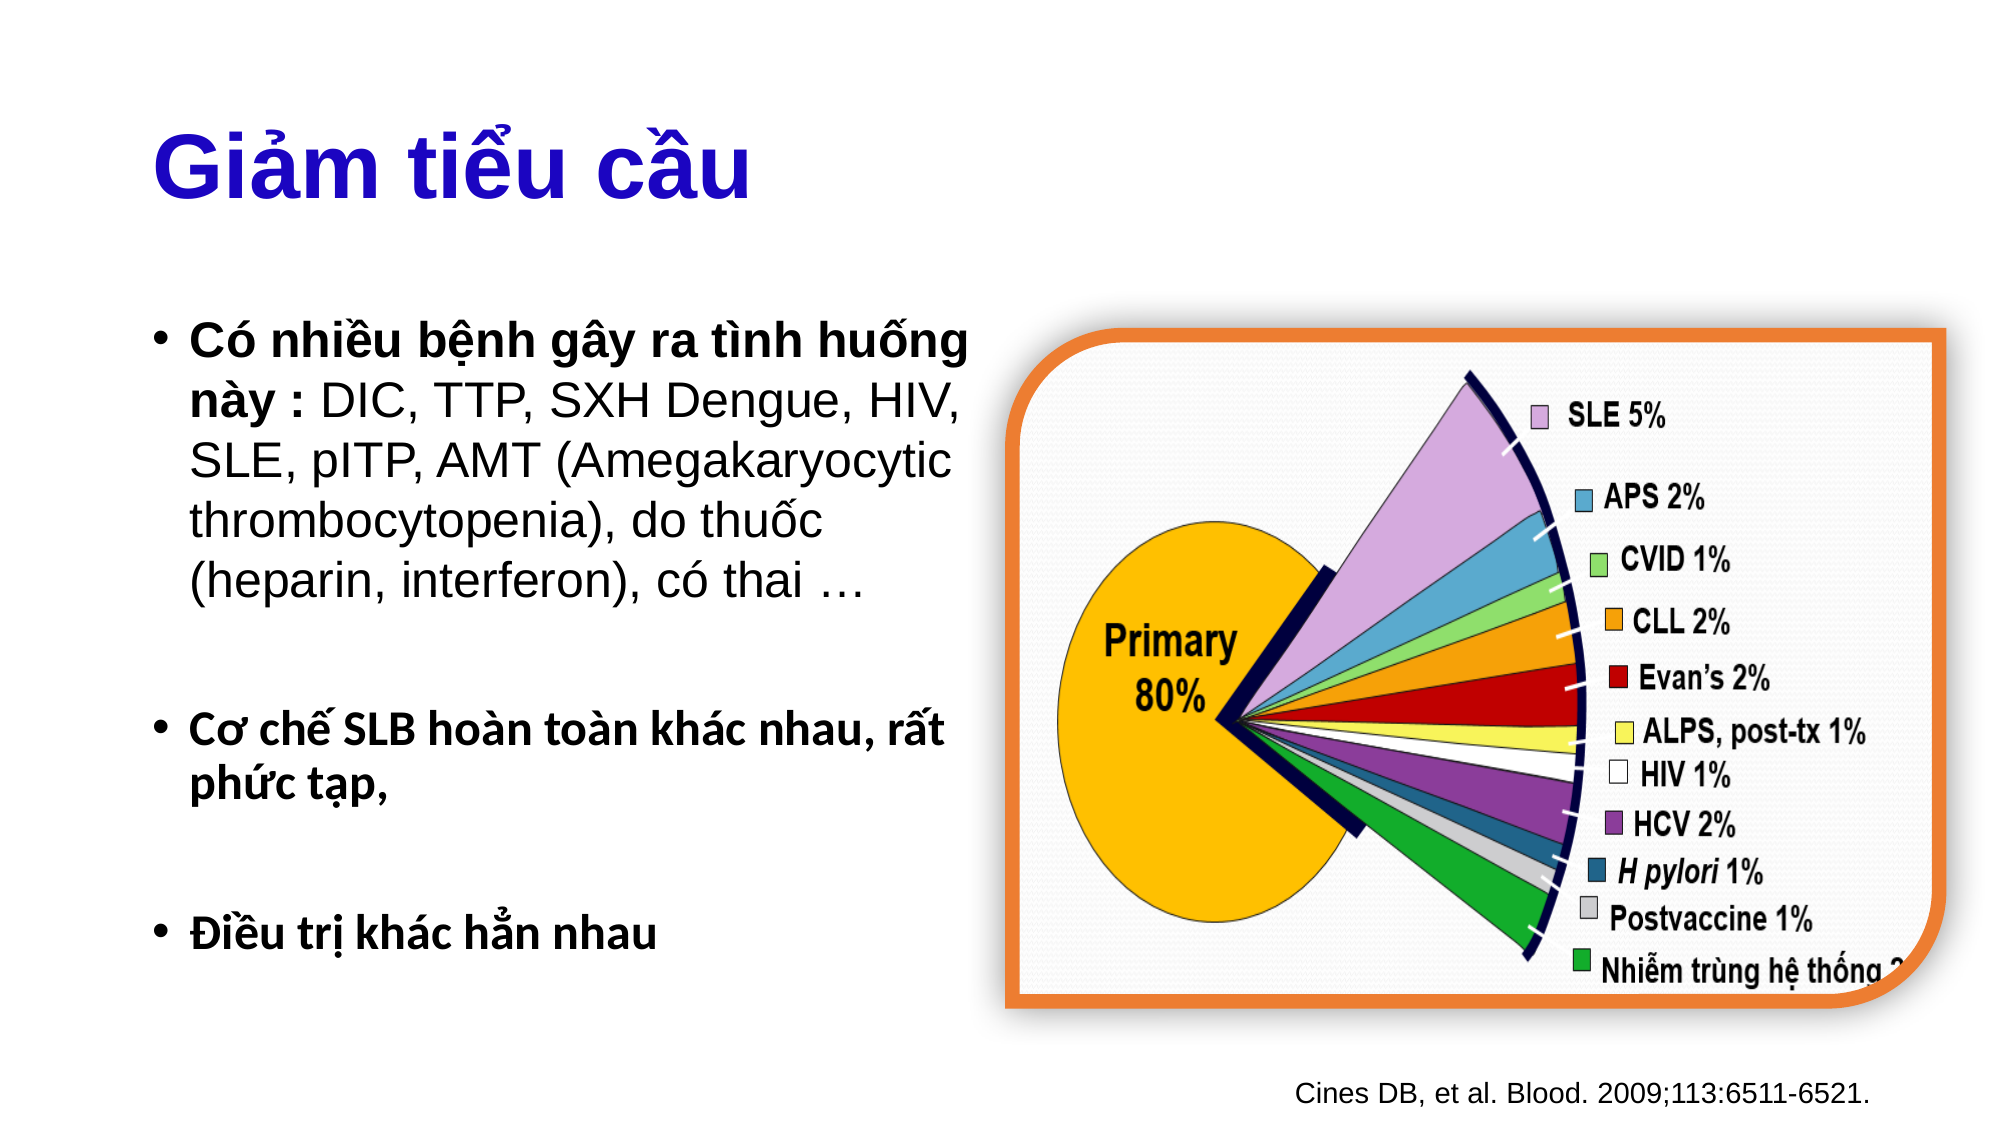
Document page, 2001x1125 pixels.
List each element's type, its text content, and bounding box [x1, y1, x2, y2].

title Giảm tiểu cầu [137, 59, 1863, 278]
list Có nhiều bệnh gây ra tình huống này : DIC, TTP, SXH Dengue, HIV, SLE, pITP, AMT (Amegakaryocytic thrombocytopenia), do thuốc (heparin, interferon), có thai … Cơ chế SLB hoàn toàn khác nhau, rất phức tạp, Điều trị khác hẳn nhau [137, 299, 988, 1014]
text_box Cines DB, et al. Blood. 2009;113:6511-6521. [433, 1066, 1887, 1117]
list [1012, 335, 1940, 1002]
